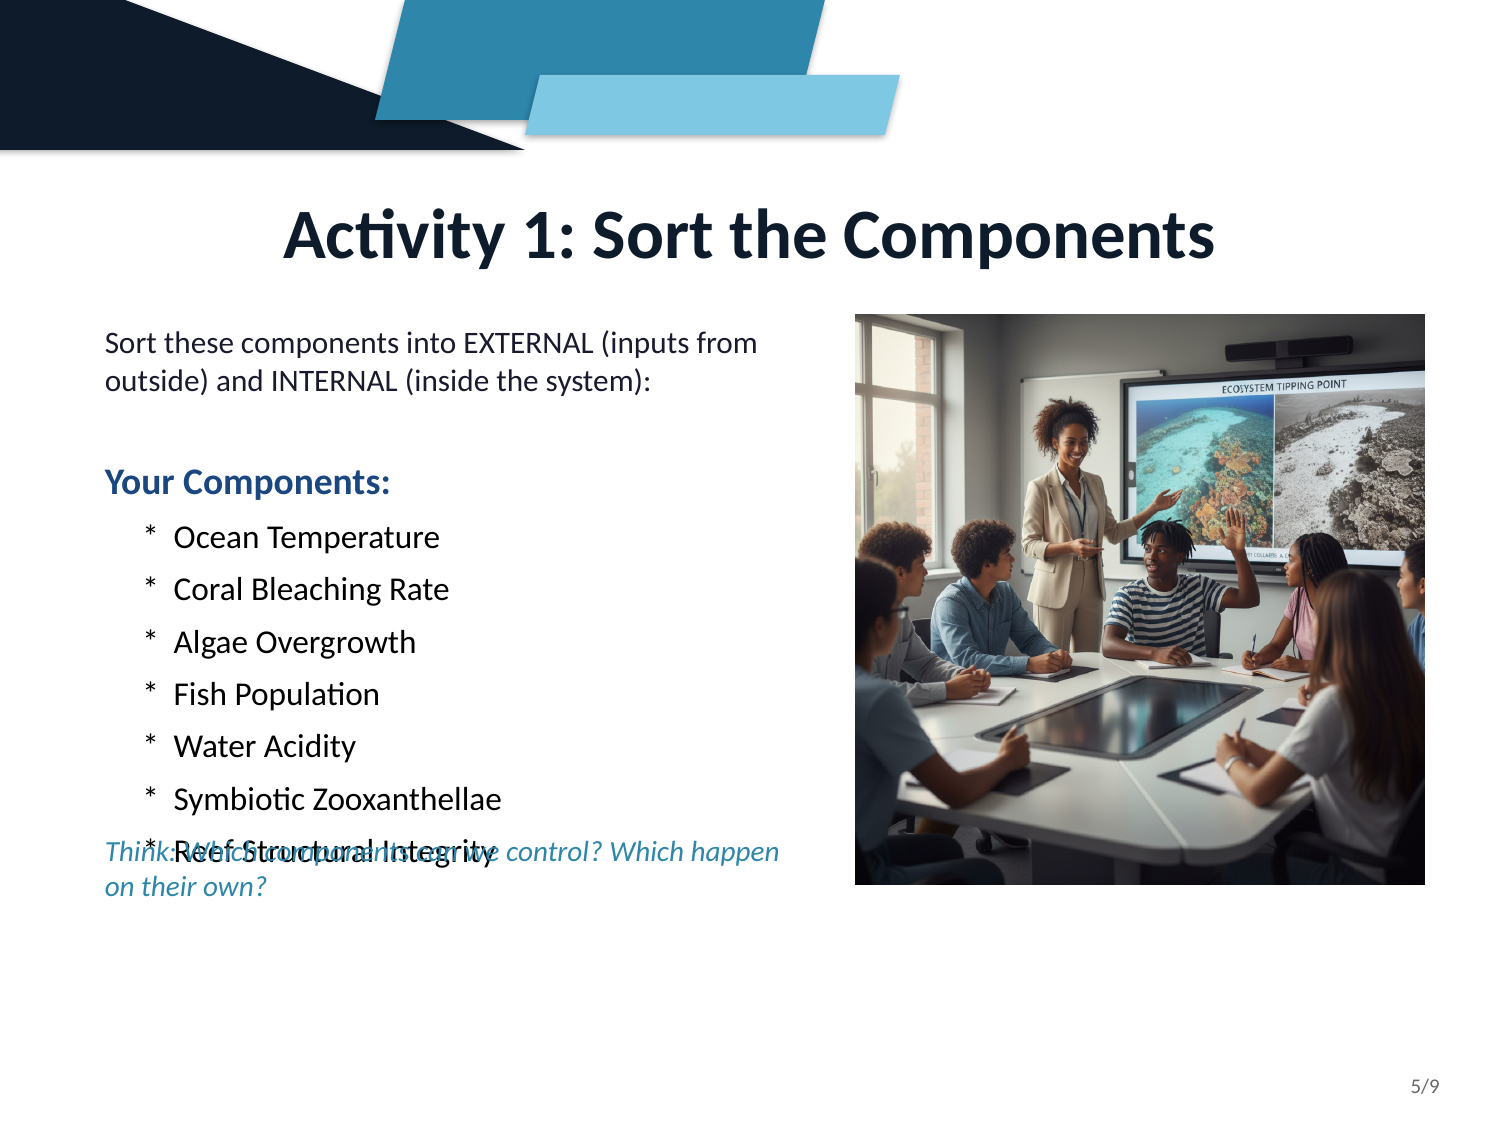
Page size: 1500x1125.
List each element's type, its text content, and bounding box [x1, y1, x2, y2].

text_box [524, 74, 901, 136]
text_box Sort these components into EXTERNAL (inputs from outside) and INTERNAL (inside the system): [89, 314, 810, 405]
text_box Activity 1: Sort the Components [268, 179, 1232, 280]
text_box [0, 0, 526, 151]
text_box 5/9 [1395, 1065, 1455, 1105]
text_box Your Components: * Ocean Temperature * Coral Bleaching Rate * Algae Overgrowth * Fish Population * Water Acidity * Symbiotic Zooxanthellae * Reef Structural Integrity [89, 449, 810, 824]
picture [854, 314, 1426, 886]
text_box [374, 0, 826, 121]
text_box Think: Which components can we control? Which happen on their own? [89, 824, 810, 910]
